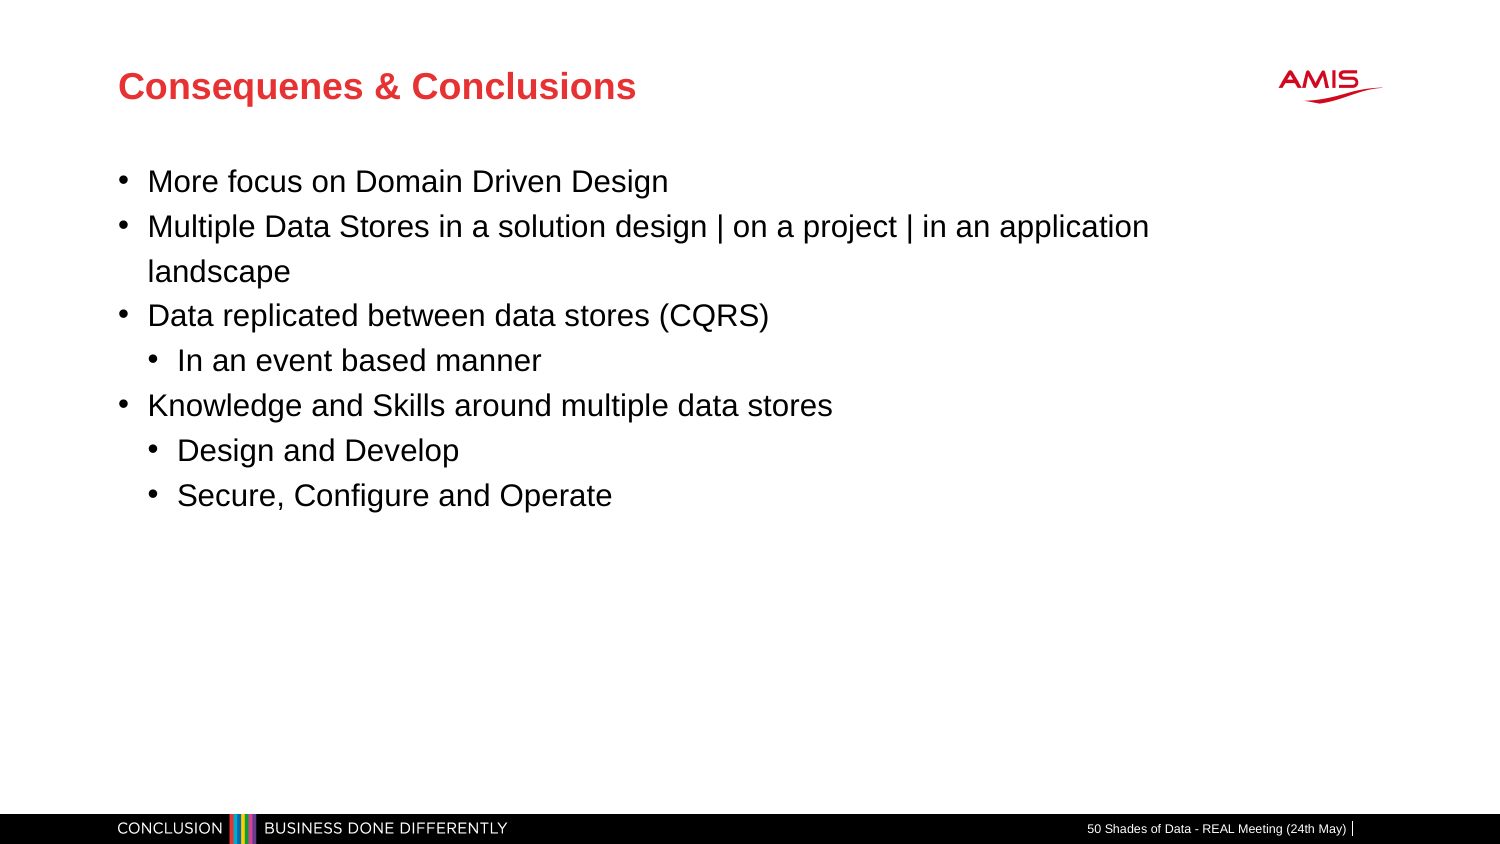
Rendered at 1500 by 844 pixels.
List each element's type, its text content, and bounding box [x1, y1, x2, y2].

footer 50 Shades of Data - REAL Meeting (24th May) [814, 820, 1347, 839]
list More focus on Domain Driven Design Multiple Data Stores in a solution design | on a project | in an application landscape Data replicated between data stores (CQRS) In an event based manner Knowledge and Skills around multiple data stores Design and Develop Secure, Configure and Operate [118, 153, 1205, 774]
picture [239, 814, 1500, 844]
title Consequenes & Conclusions [118, 47, 1205, 130]
picture [1205, 58, 1388, 106]
picture [0, 814, 236, 844]
